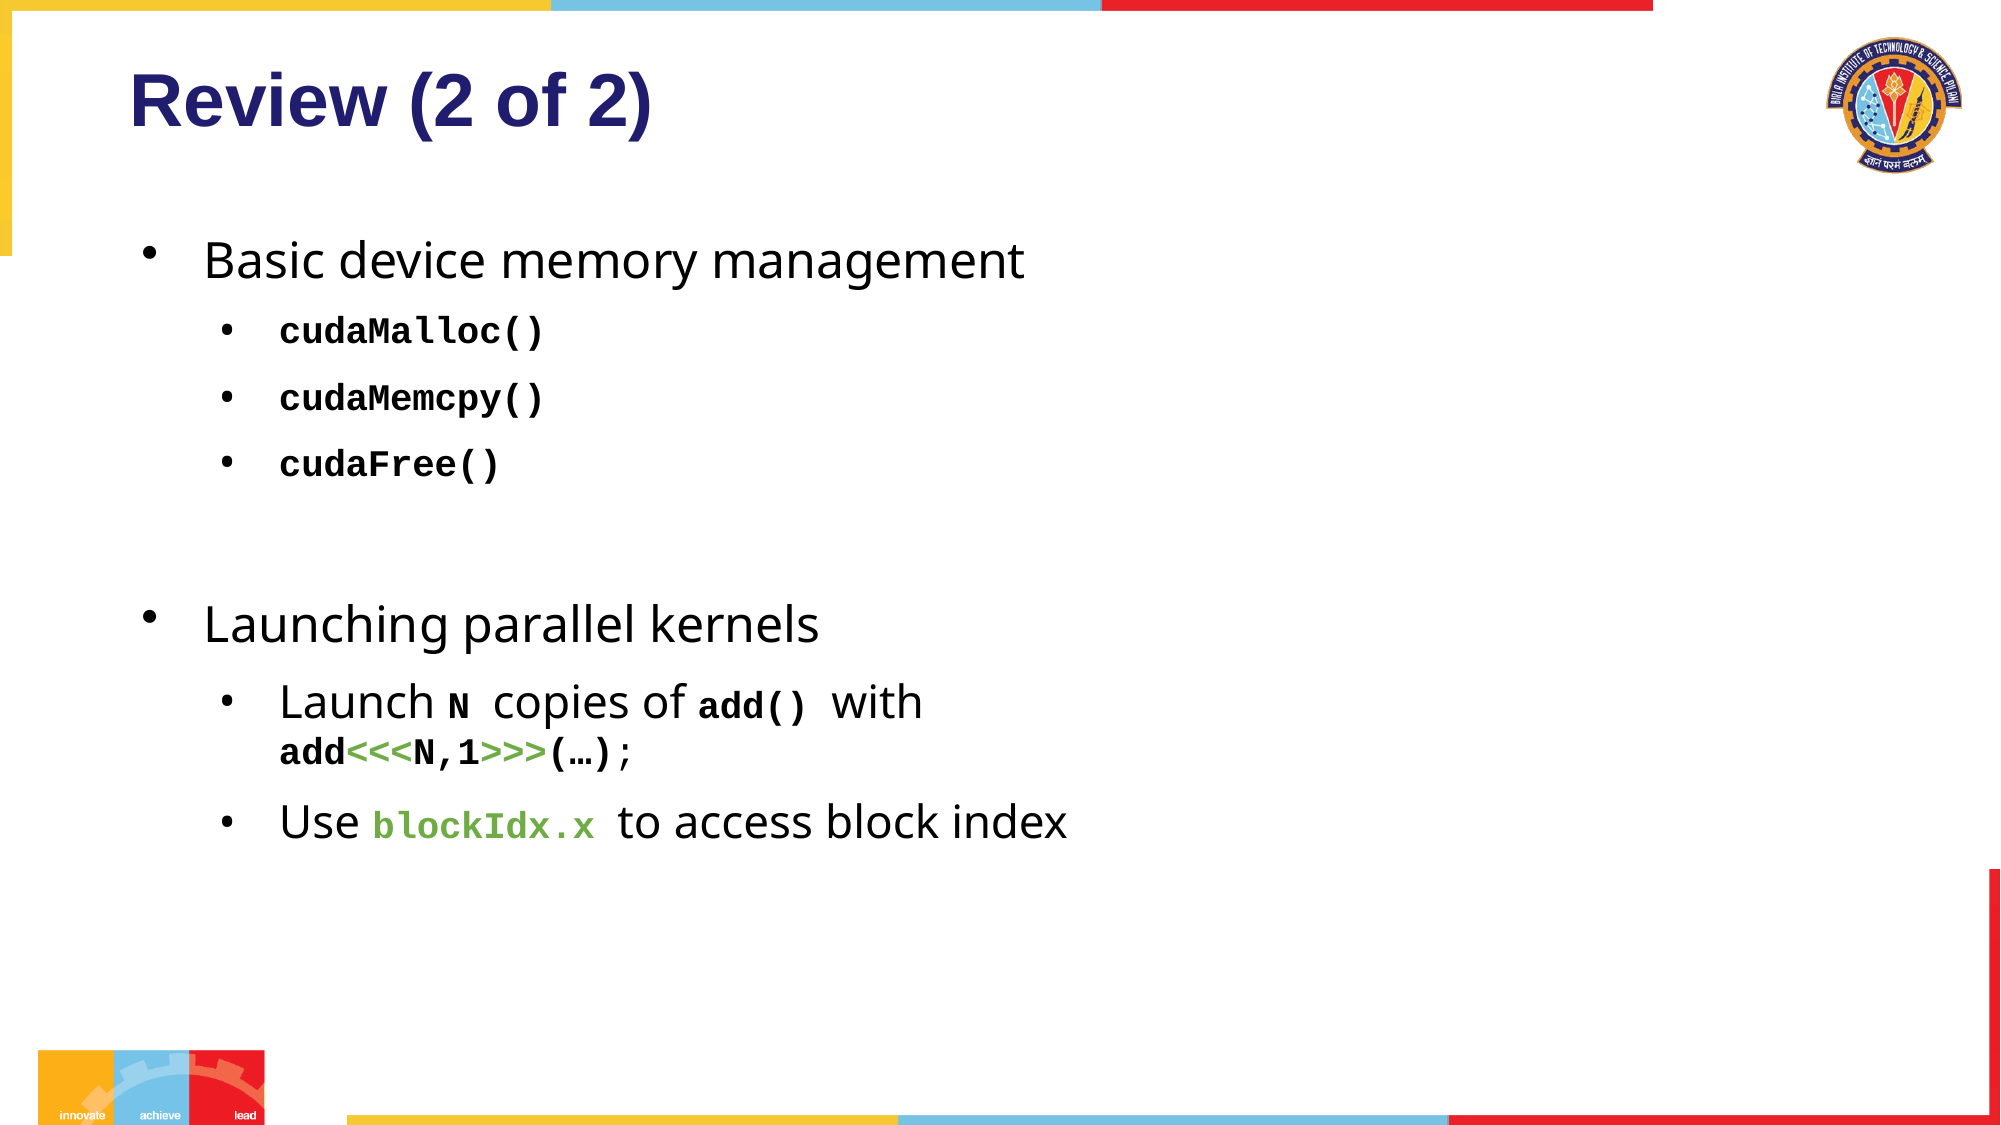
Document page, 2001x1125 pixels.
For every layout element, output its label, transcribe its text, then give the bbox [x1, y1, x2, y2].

title Review (2 of 2) [127, 49, 1602, 240]
picture [38, 1050, 265, 1125]
text_box Basic device memory management cudaMalloc() cudaMemcpy() cudaFree() Launching parallel kernels Launch N copies of add() with add<<<N,1>>>(…); Use blockIdx.x to access block index [139, 240, 1255, 848]
picture [347, 869, 2000, 1125]
picture [1826, 37, 1962, 174]
picture [0, 0, 1653, 256]
